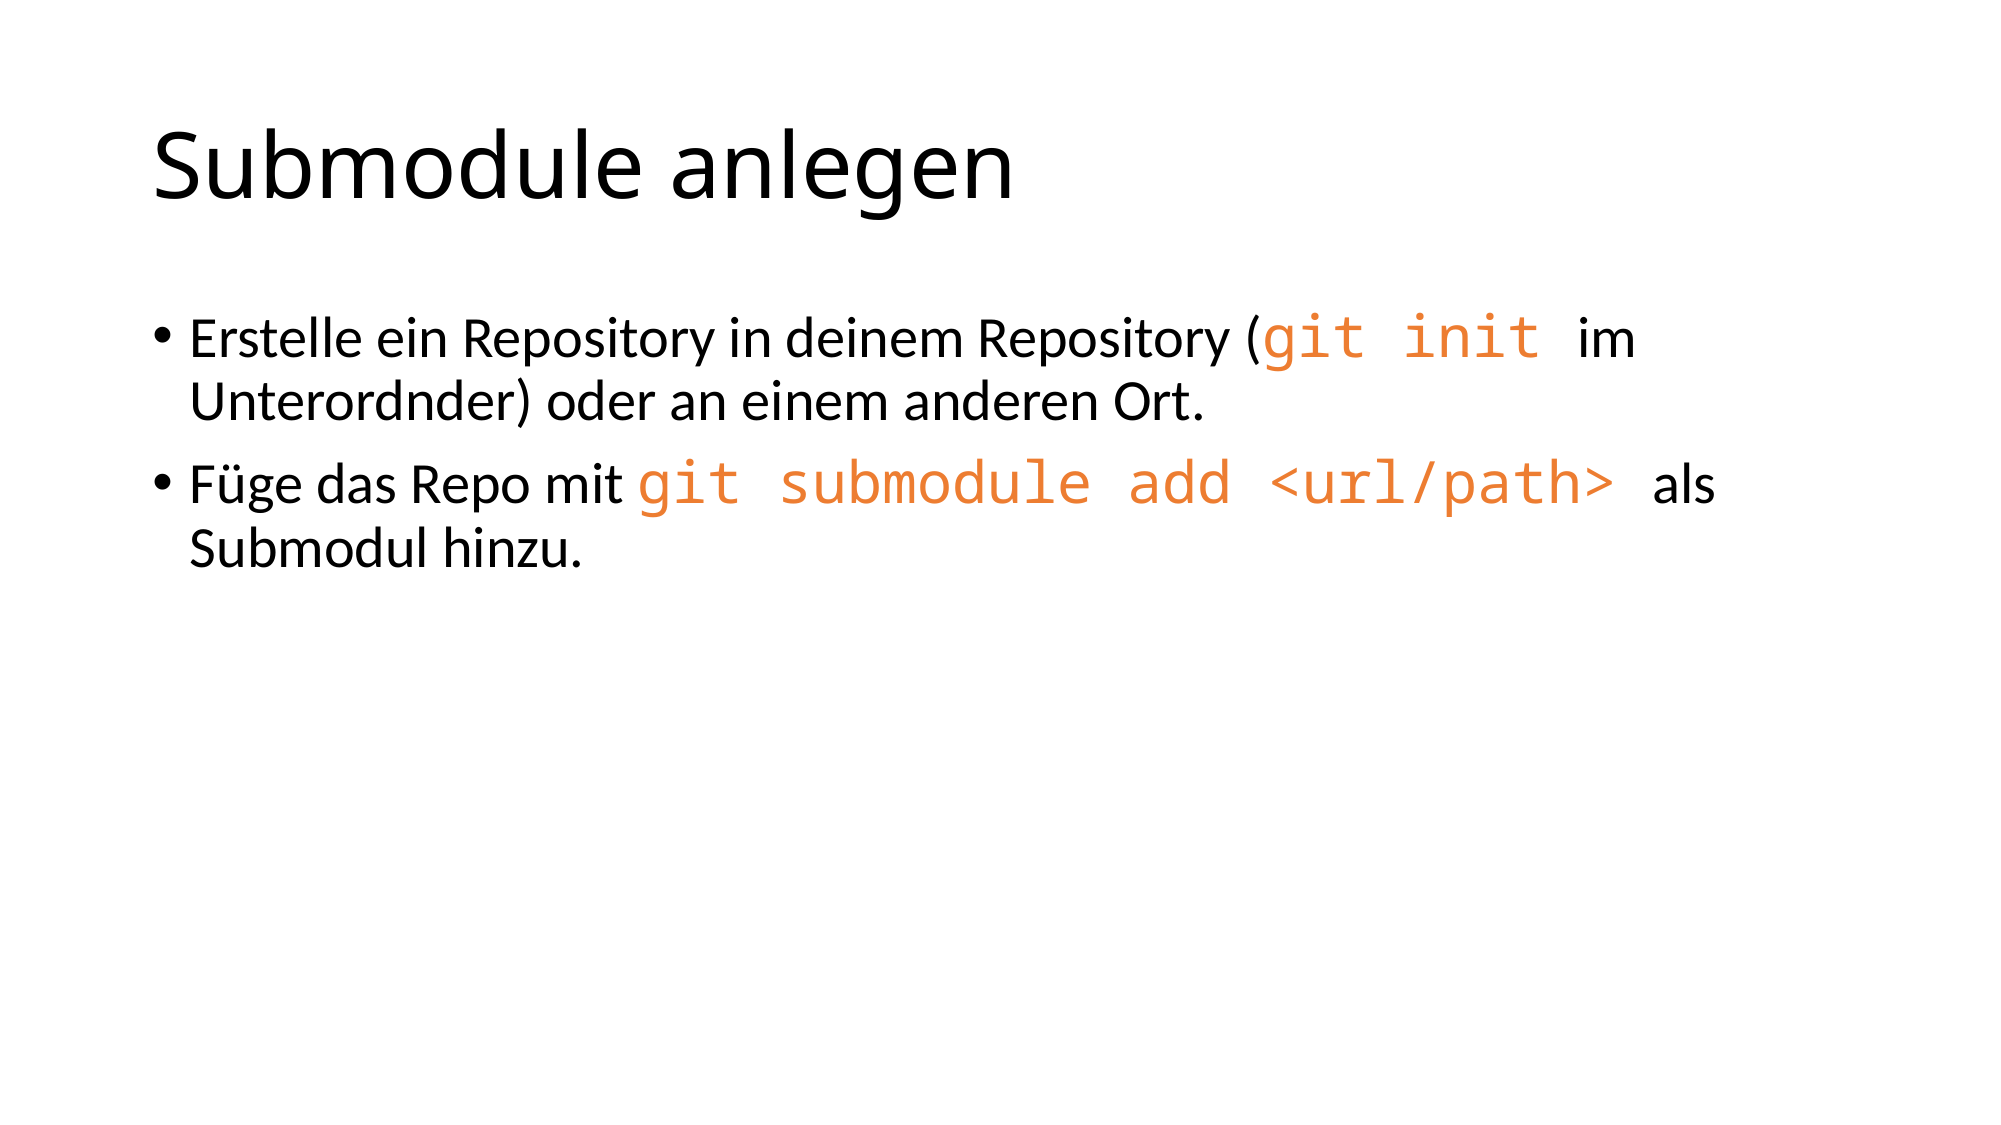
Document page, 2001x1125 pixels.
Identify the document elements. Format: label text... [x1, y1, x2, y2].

list Erstelle ein Repository in deinem Repository (git init im Unterordnder) oder an einem anderen Ort. Füge das Repo mit git submodule add <url/path> als Submodul hinzu. [137, 299, 1863, 1014]
title Submodule anlegen [137, 59, 1863, 278]
